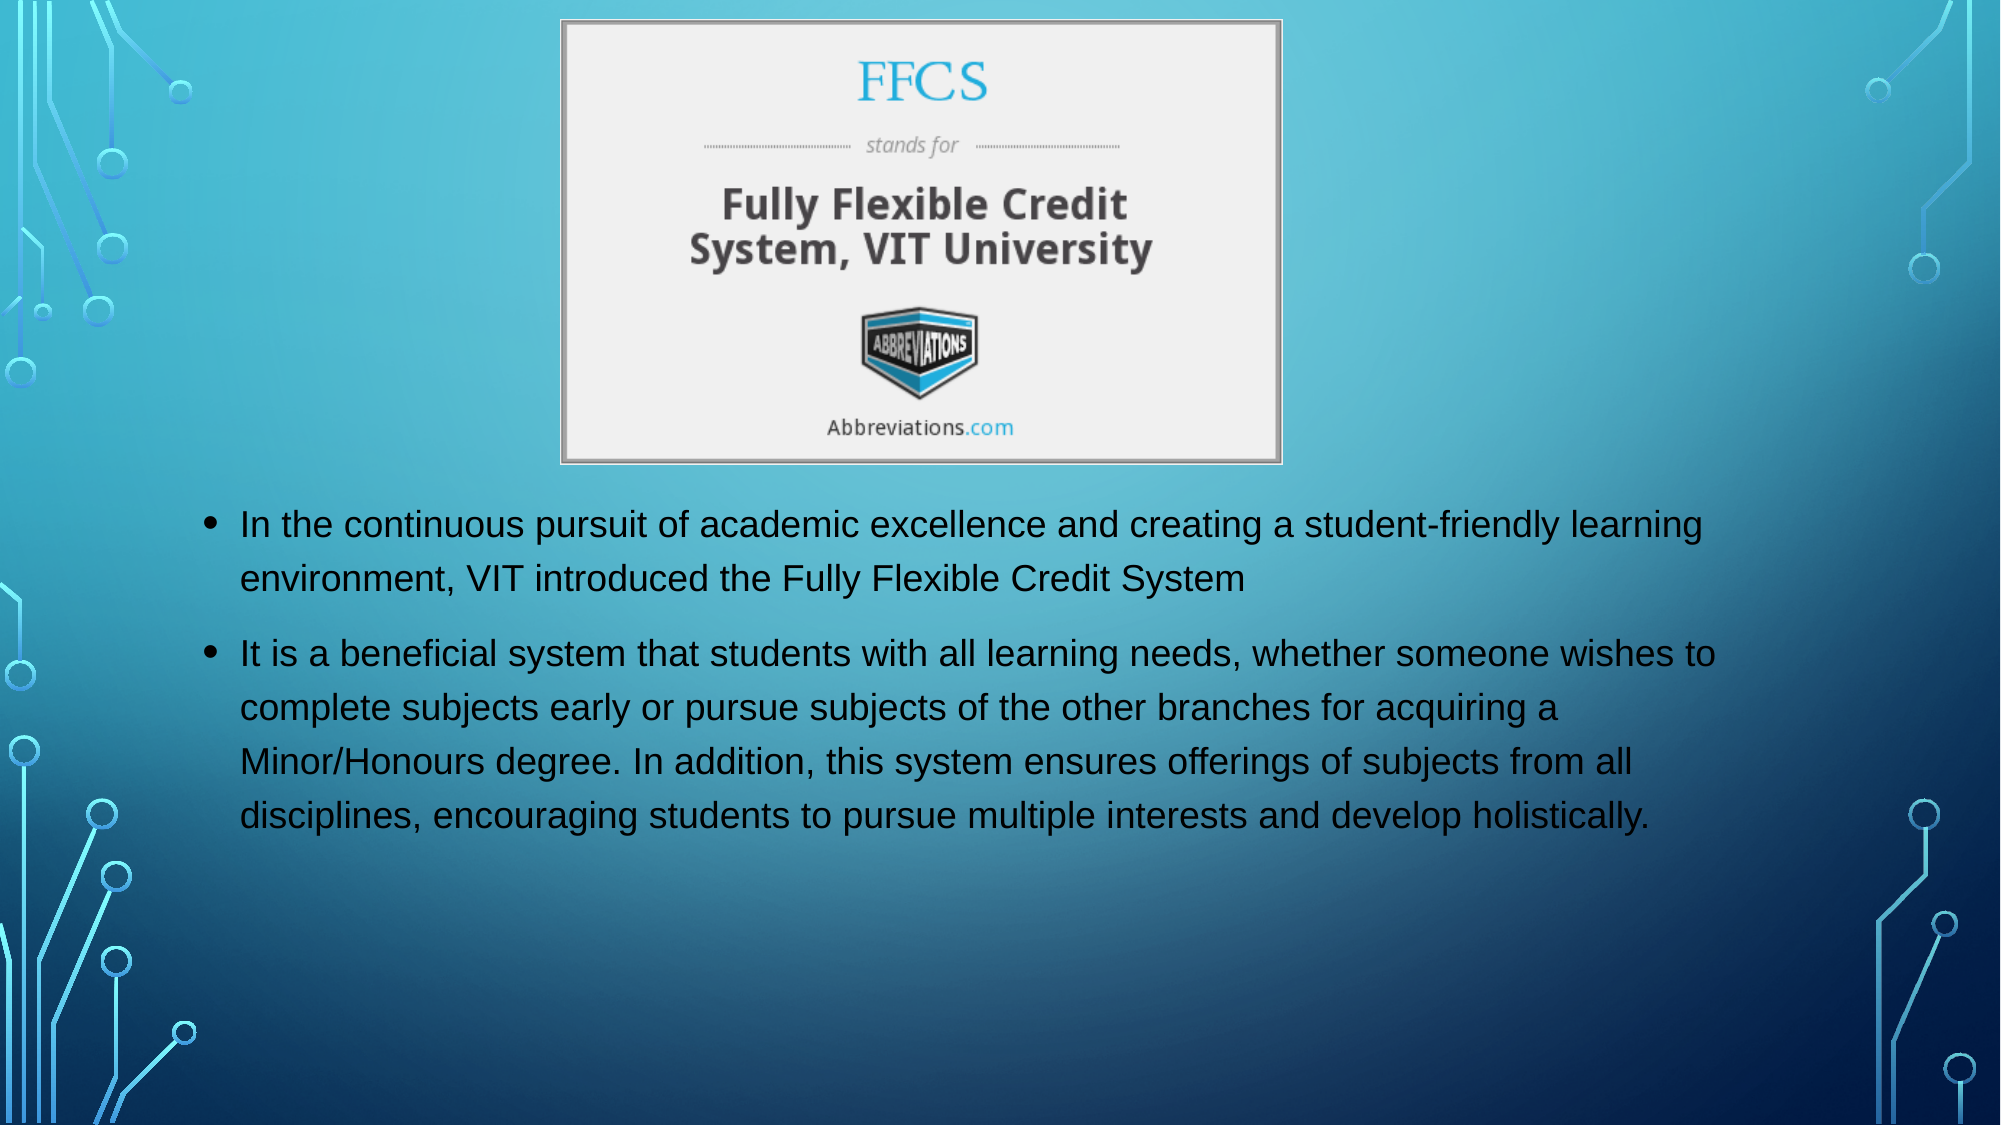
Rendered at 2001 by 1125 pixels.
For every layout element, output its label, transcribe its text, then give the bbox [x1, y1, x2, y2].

picture [560, 18, 1283, 465]
list In the continuous pursuit of academic excellence and creating a student-friendly learning environment, VIT introduced the Fully Flexible Credit System It is a beneficial system that students with all learning needs, whether someone wishes to complete subjects early or pursue subjects of the other branches for acquiring a Minor/Honours degree. In addition, this system ensures offerings of subjects from all disciplines, encouraging students to pursue multiple interests and develop holistically. [187, 483, 1813, 950]
